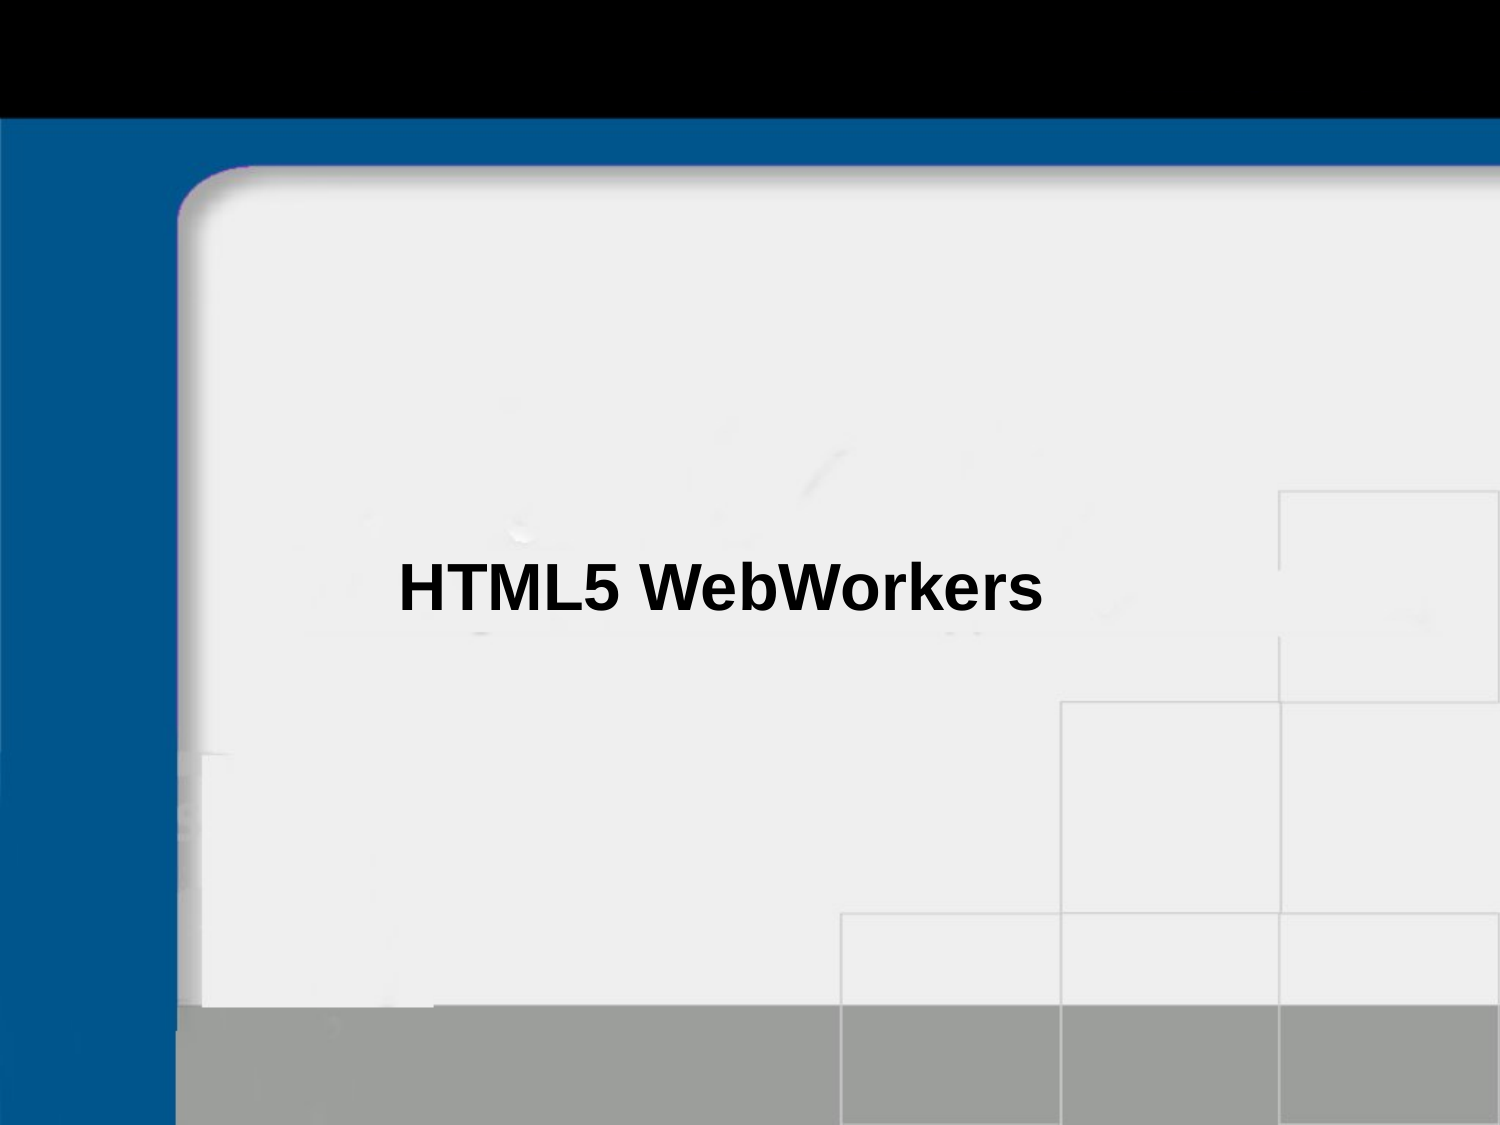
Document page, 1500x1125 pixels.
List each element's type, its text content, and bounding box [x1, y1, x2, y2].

picture [0, 0, 1500, 1125]
title HTML5 WebWorkers [383, 526, 1330, 632]
